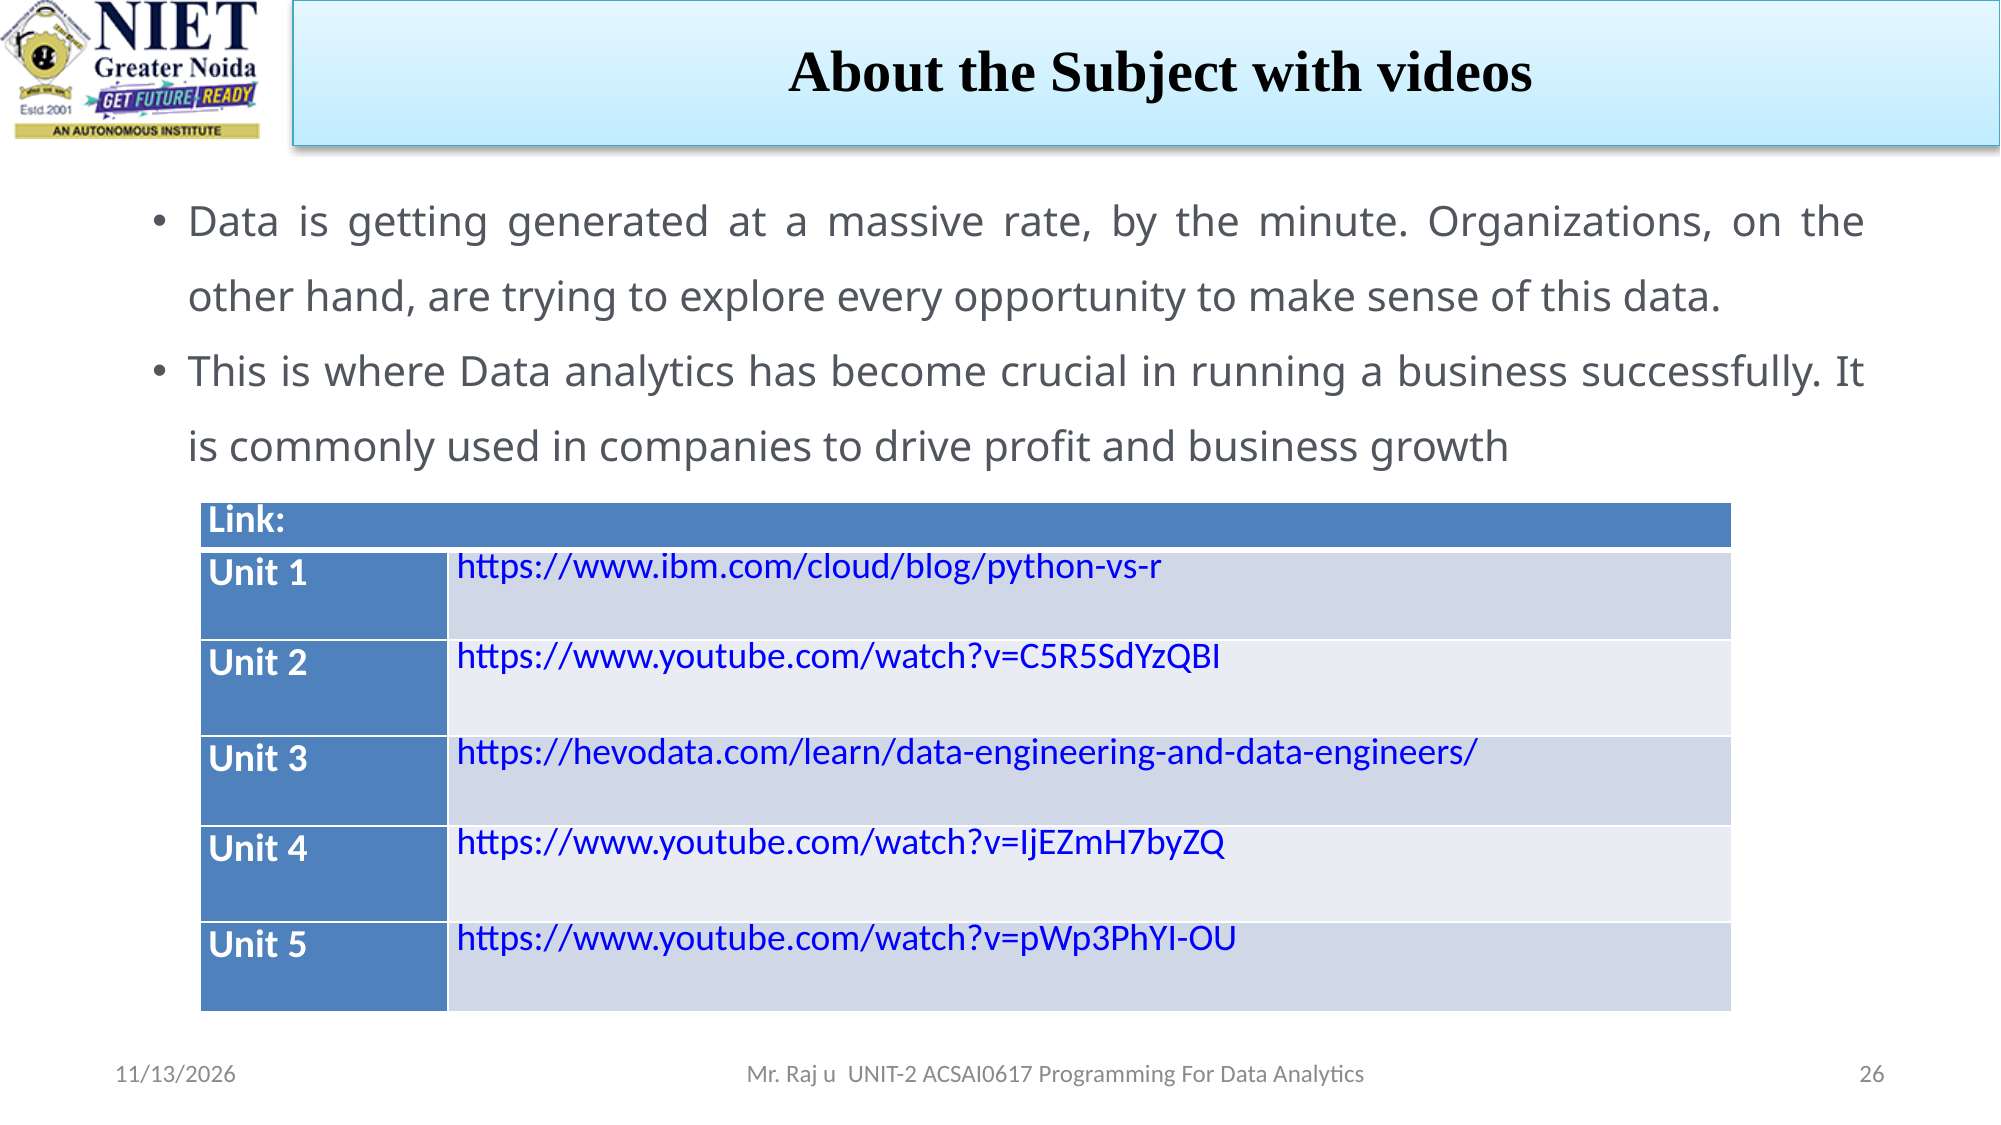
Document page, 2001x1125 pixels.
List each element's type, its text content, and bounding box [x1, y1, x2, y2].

text_box Data is getting generated at a massive rate, by the minute. Organizations, on the other hand, are trying to explore every opportunity to make sense of this data. This is where Data analytics has become crucial in running a business successfully. It is commonly used in companies to drive profit and business growth [137, 162, 1881, 478]
table_cell https://www.youtube.com/watch?v=IjEZmH7byZQ [449, 827, 1731, 921]
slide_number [99, 1042, 549, 1103]
table_cell https://www.youtube.com/watch?v=C5R5SdYzQBI [449, 641, 1731, 735]
table_cell https://www.ibm.com/cloud/blog/python-vs-r [449, 553, 1731, 639]
table_cell Unit 3 [201, 737, 447, 825]
table_cell Unit 1 [201, 553, 447, 639]
text_box About the Subject with videos [292, 0, 2000, 146]
table_cell https://hevodata.com/learn/data-engineering-and-data-engineers/ [449, 737, 1731, 825]
table_cell Unit 2 [201, 641, 447, 735]
table_cell Unit 5 [201, 923, 447, 1011]
picture [0, 0, 260, 140]
table_cell Unit 4 [201, 827, 447, 921]
table_cell https://www.youtube.com/watch?v=pWp3PhYI-OU [449, 923, 1731, 1011]
table_header Link: [201, 503, 1731, 547]
text_box [374, 478, 1669, 530]
slide_number 26 [1433, 1042, 1900, 1103]
footer Mr. Raj u UNIT-2 ACSAI0617 Programming For Data Analytics [549, 1042, 1433, 1103]
